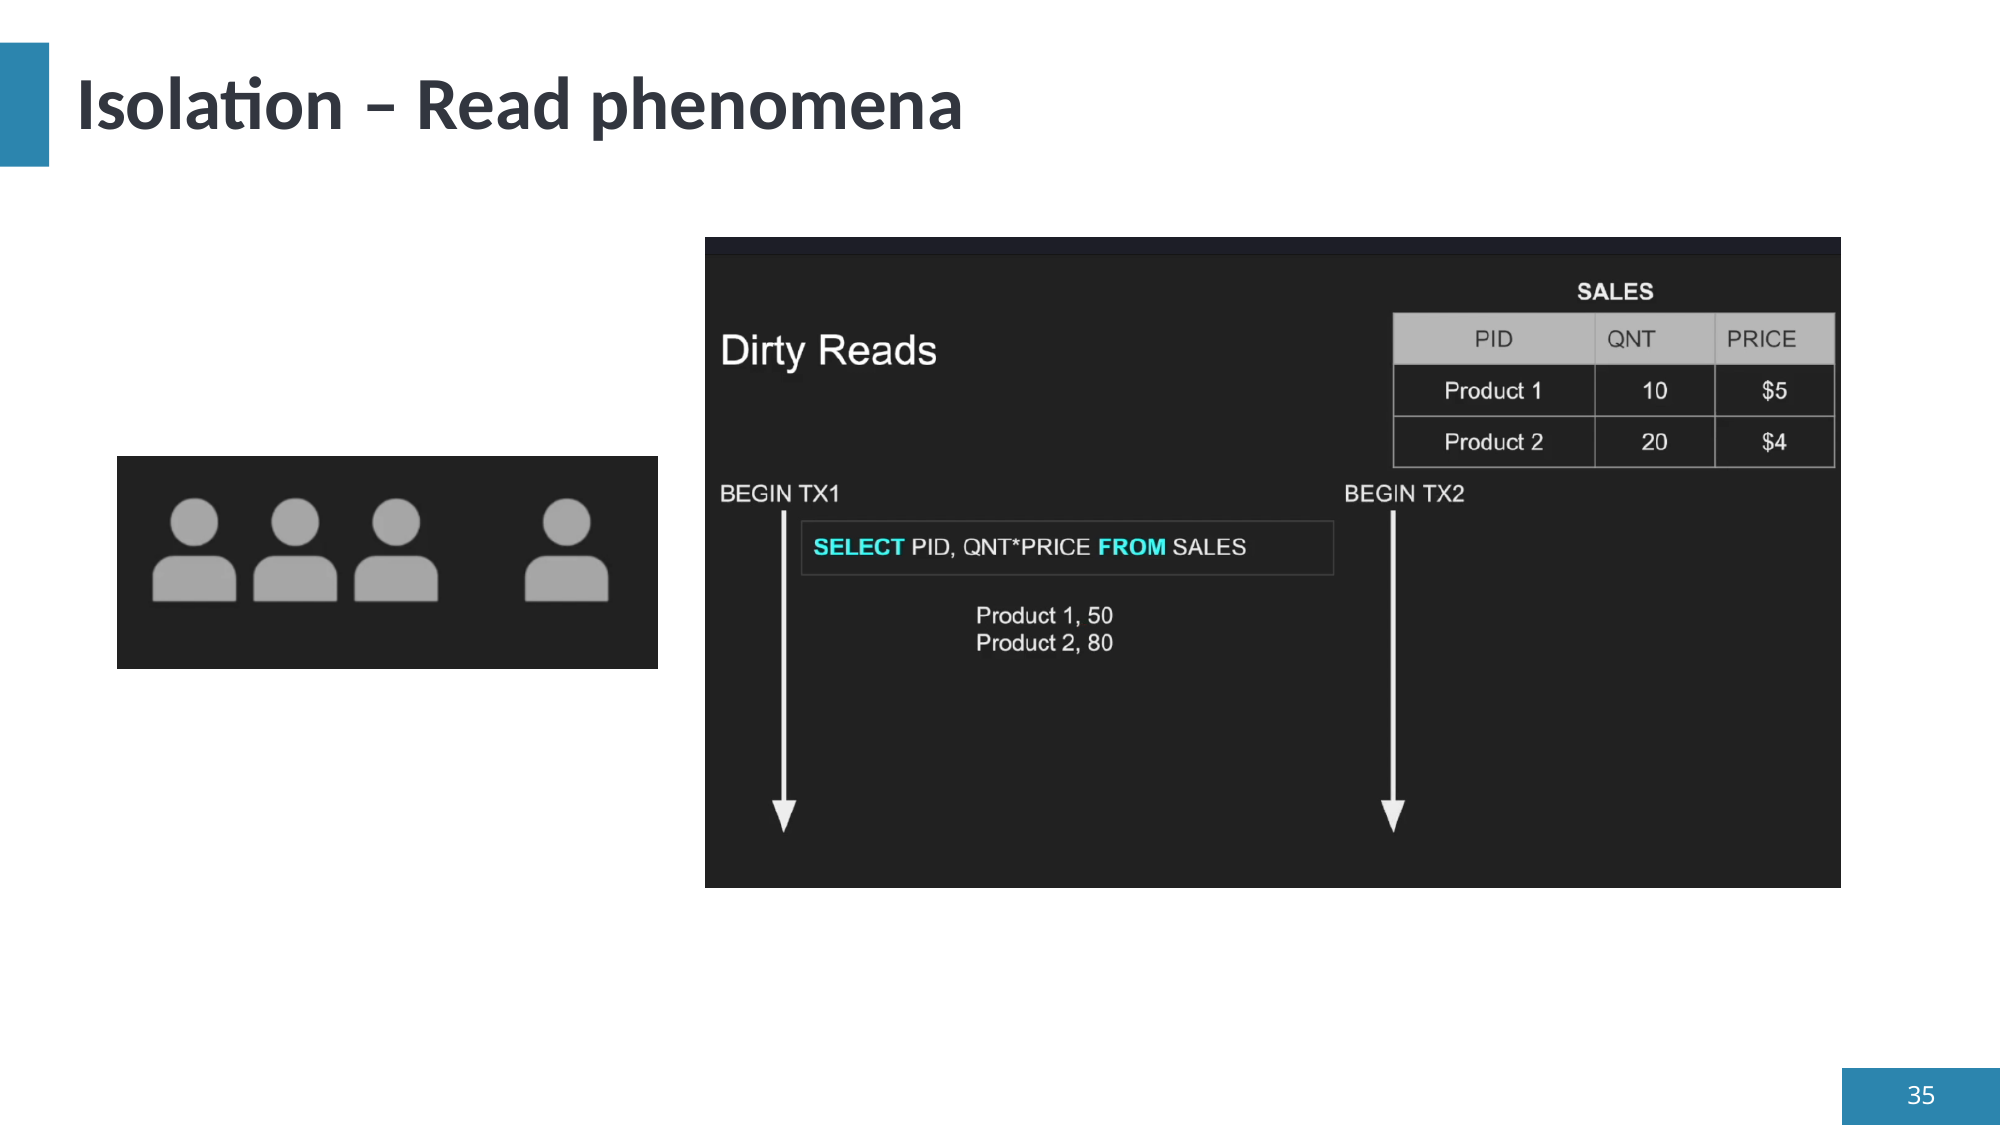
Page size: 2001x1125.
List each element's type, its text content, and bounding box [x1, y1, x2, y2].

slide_number 35 [1889, 1079, 1951, 1114]
picture [117, 456, 658, 669]
picture [705, 237, 1841, 888]
title Isolation – Read phenomena [60, 42, 1951, 168]
